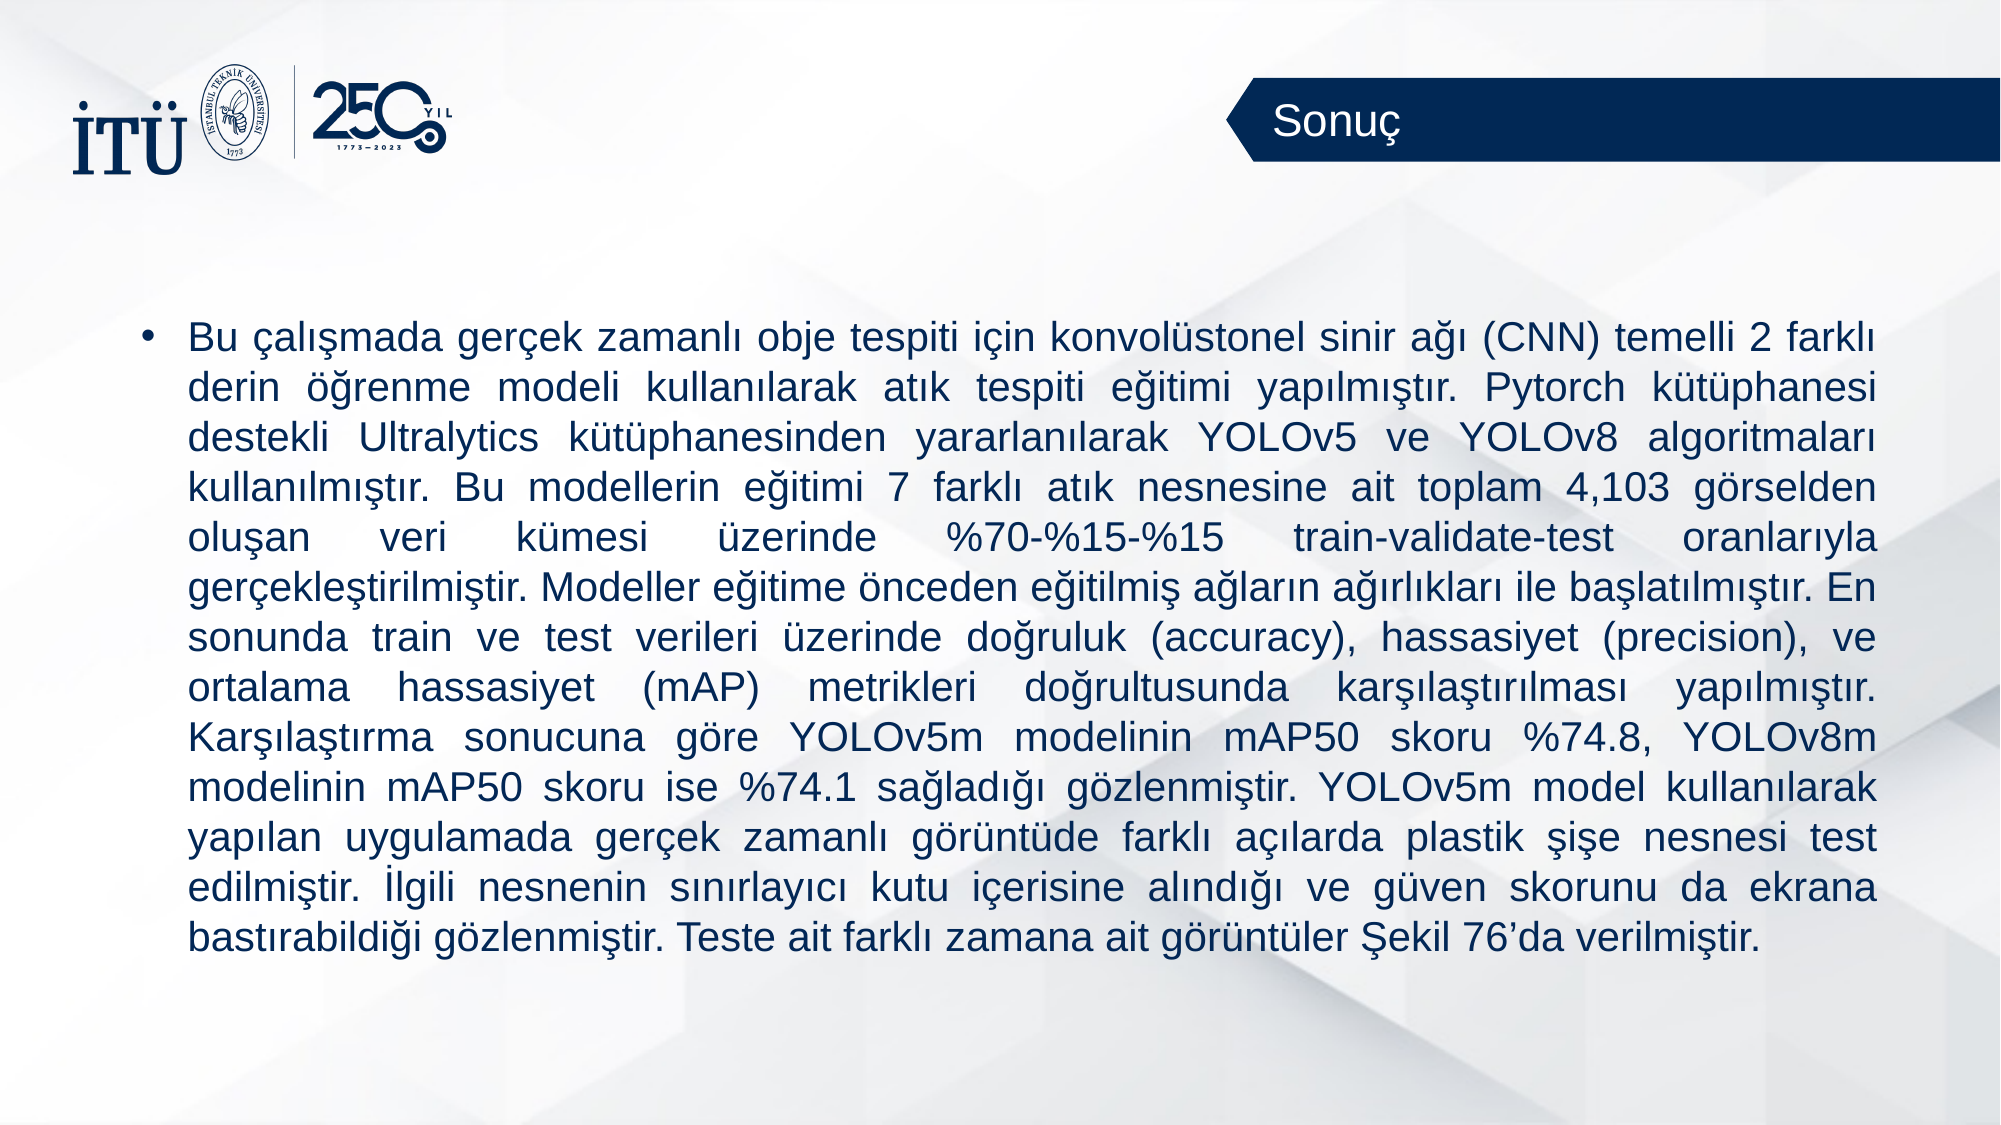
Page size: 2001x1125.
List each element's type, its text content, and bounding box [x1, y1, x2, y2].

text_box Bu çalışmada gerçek zamanlı obje tespiti için konvolüstonel sinir ağı (CNN) temelli 2 farklı derin öğrenme modeli kullanılarak atık tespiti eğitimi yapılmıştır. Pytorch kütüphanesi destekli Ultralytics kütüphanesinden yararlanılarak YOLOv5 ve YOLOv8 algoritmaları kullanılmıştır. Bu modellerin eğitimi 7 farklı atık nesnesine ait toplam 4,103 görselden oluşan veri kümesi üzerinde %70-%15-%15 train-validate-test oranlarıyla gerçekleştirilmiştir. Modeller eğitime önceden eğitilmiş ağların ağırlıkları ile başlatılmıştır. En sonunda train ve test verileri üzerinde doğruluk (accuracy), hassasiyet (precision), ve ortalama hassasiyet (mAP) metrikleri doğrultusunda karşılaştırılması yapılmıştır. Karşılaştırma sonucuna göre YOLOv5m modelinin mAP50 skoru %74.8, YOLOv8m modelinin mAP50 skoru ise %74.1 sağladığı gözlenmiştir. YOLOv5m model kullanılarak yapılan uygulamada gerçek zamanlı görüntüde farklı açılarda plastik şişe nesnesi test edilmiştir. İlgili nesnenin sınırlayıcı kutu içerisine alındığı ve güven skorunu da ekrana bastırabildiği gözlenmiştir. Teste ait farklı zamana ait görüntüler Şekil 76’da verilmiştir. [126, 302, 1893, 1125]
text_box Sonuç [1257, 83, 1418, 154]
picture [0, 0, 2000, 1125]
